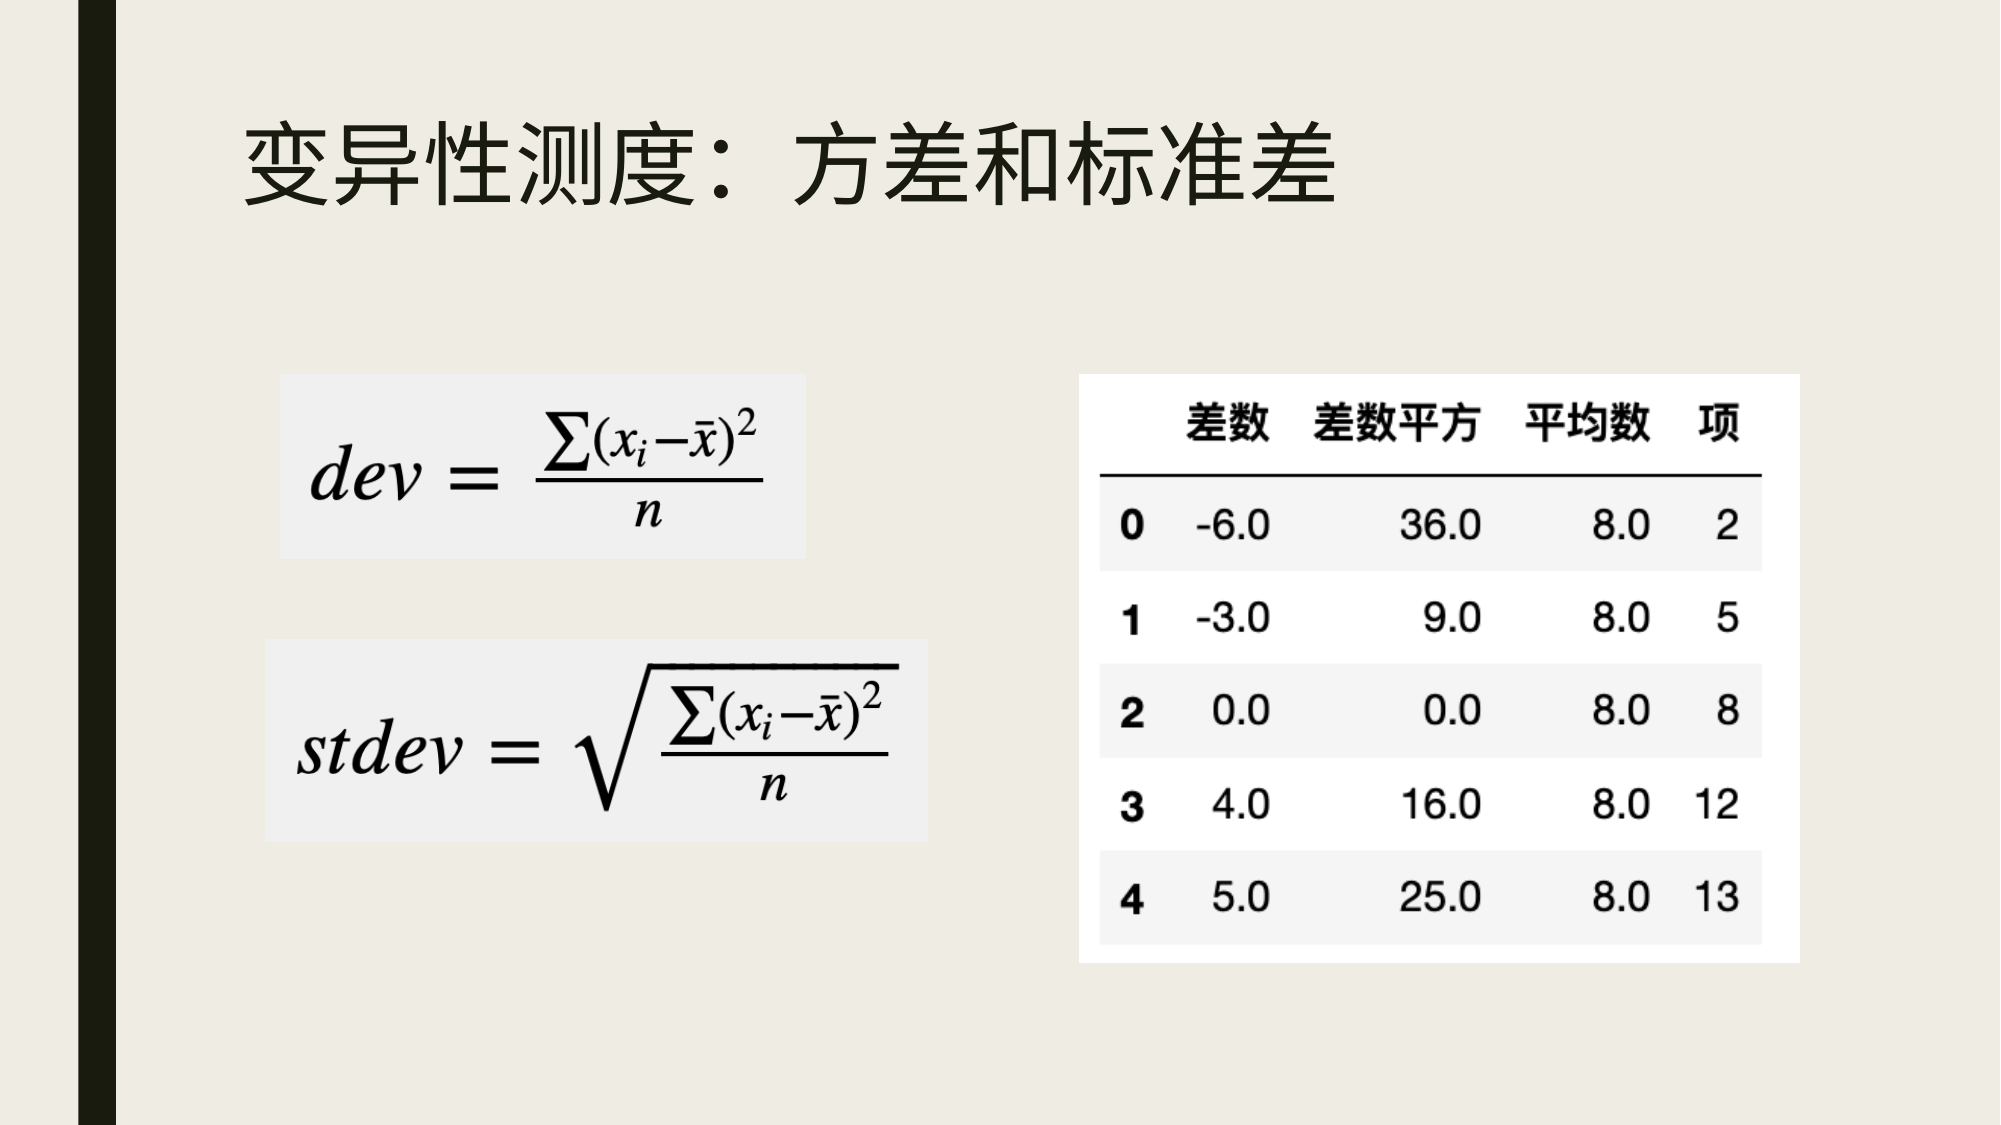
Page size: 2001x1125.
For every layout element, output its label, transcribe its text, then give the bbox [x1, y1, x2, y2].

title 变异性测度：方差和标准差 [225, 112, 1800, 357]
picture [265, 639, 928, 842]
picture [1079, 374, 1800, 963]
picture [280, 374, 806, 559]
